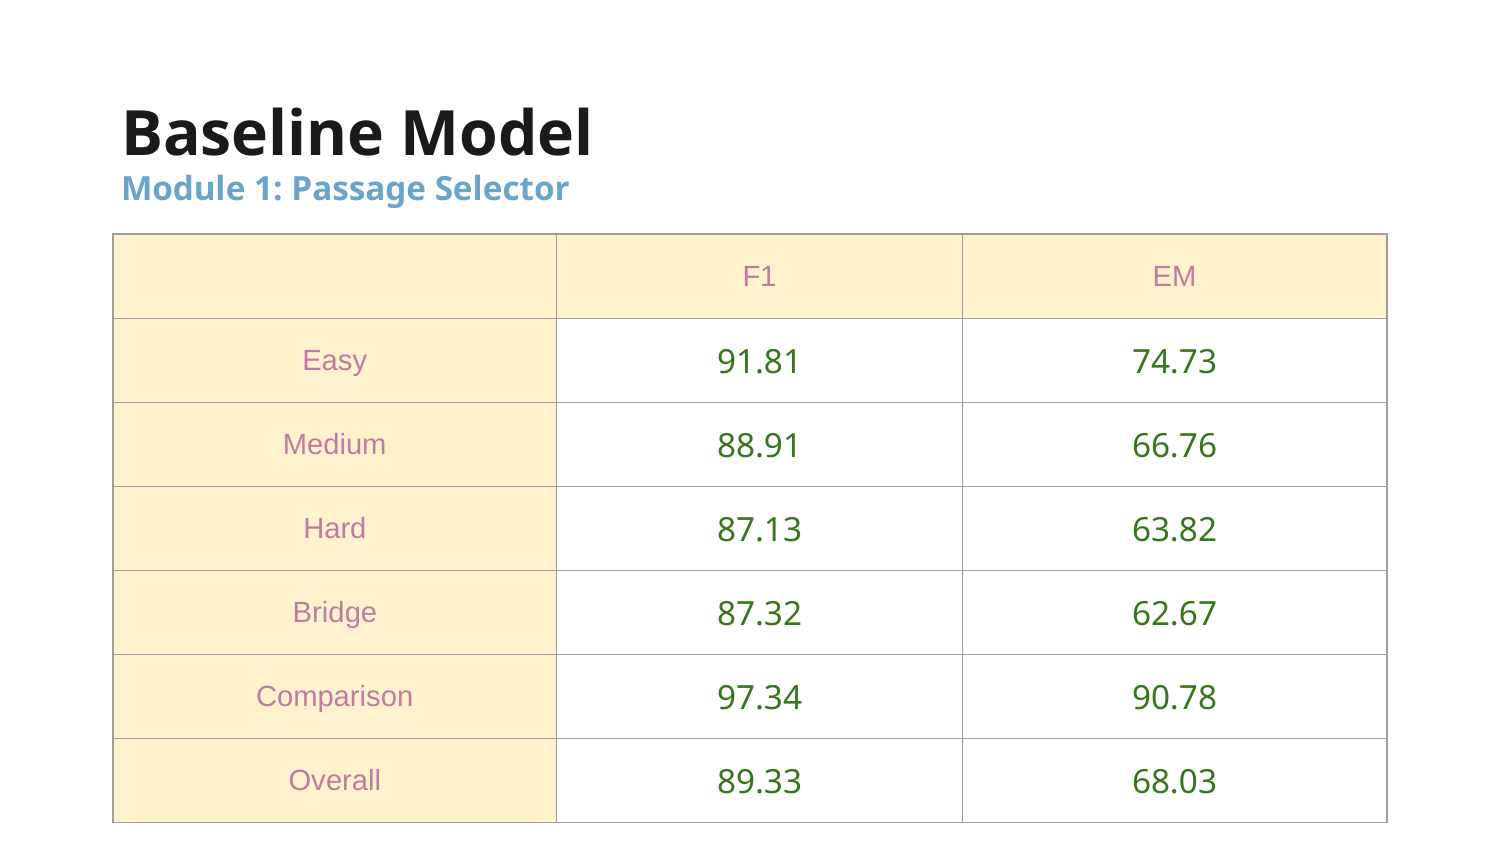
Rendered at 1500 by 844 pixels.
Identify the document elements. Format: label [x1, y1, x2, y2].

table_cell [114, 319, 556, 402]
table_cell [963, 571, 1386, 654]
table_header [557, 235, 962, 318]
table_cell [963, 487, 1386, 570]
table_cell [963, 319, 1386, 402]
table_header [114, 235, 556, 318]
table_cell [114, 571, 556, 654]
table_cell [963, 739, 1386, 822]
table_cell [114, 655, 556, 738]
table_cell [963, 655, 1386, 738]
table_cell [557, 571, 962, 654]
table_cell [557, 655, 962, 738]
title [106, 77, 1368, 235]
table_cell [557, 739, 962, 822]
table_cell [557, 319, 962, 402]
table_cell [114, 403, 556, 486]
table_cell [114, 487, 556, 570]
table_cell [557, 487, 962, 570]
table_cell [557, 403, 962, 486]
table_header [963, 235, 1386, 318]
table_cell [114, 739, 556, 822]
table_cell [963, 403, 1386, 486]
